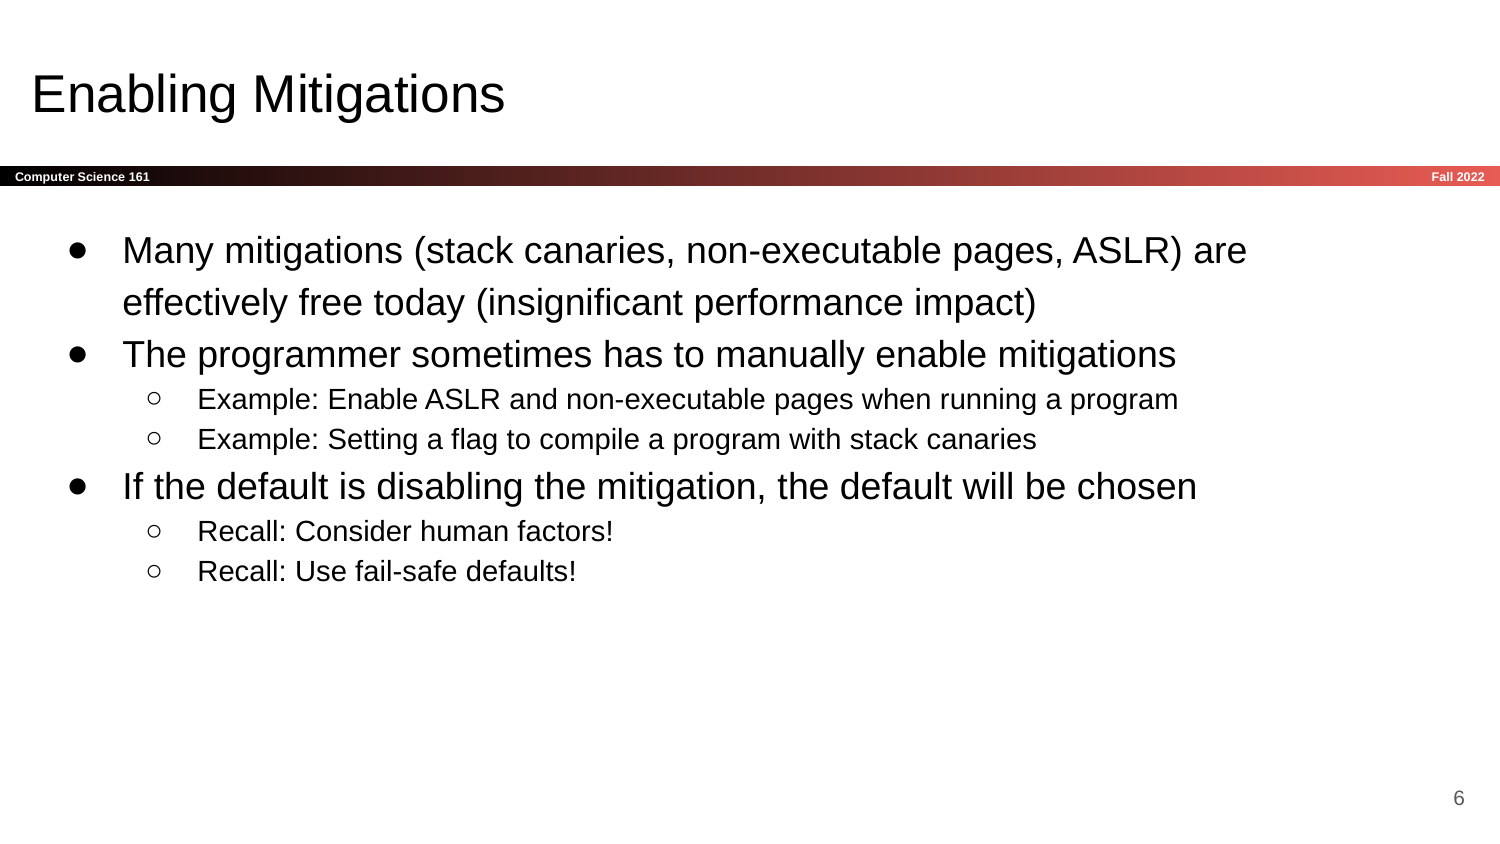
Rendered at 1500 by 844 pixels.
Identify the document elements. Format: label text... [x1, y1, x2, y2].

list Many mitigations (stack canaries, non-executable pages, ASLR) are effectively free today (insignificant performance impact) The programmer sometimes has to manually enable mitigations Example: Enable ASLR and non-executable pages when running a program Example: Setting a flag to compile a program with stack canaries If the default is disabling the mitigation, the default will be chosen Recall: Consider human factors! Recall: Use fail-safe defaults! [32, 204, 1431, 823]
slide_number ‹#› [1389, 764, 1480, 830]
title Enabling Mitigations [16, 44, 1415, 139]
